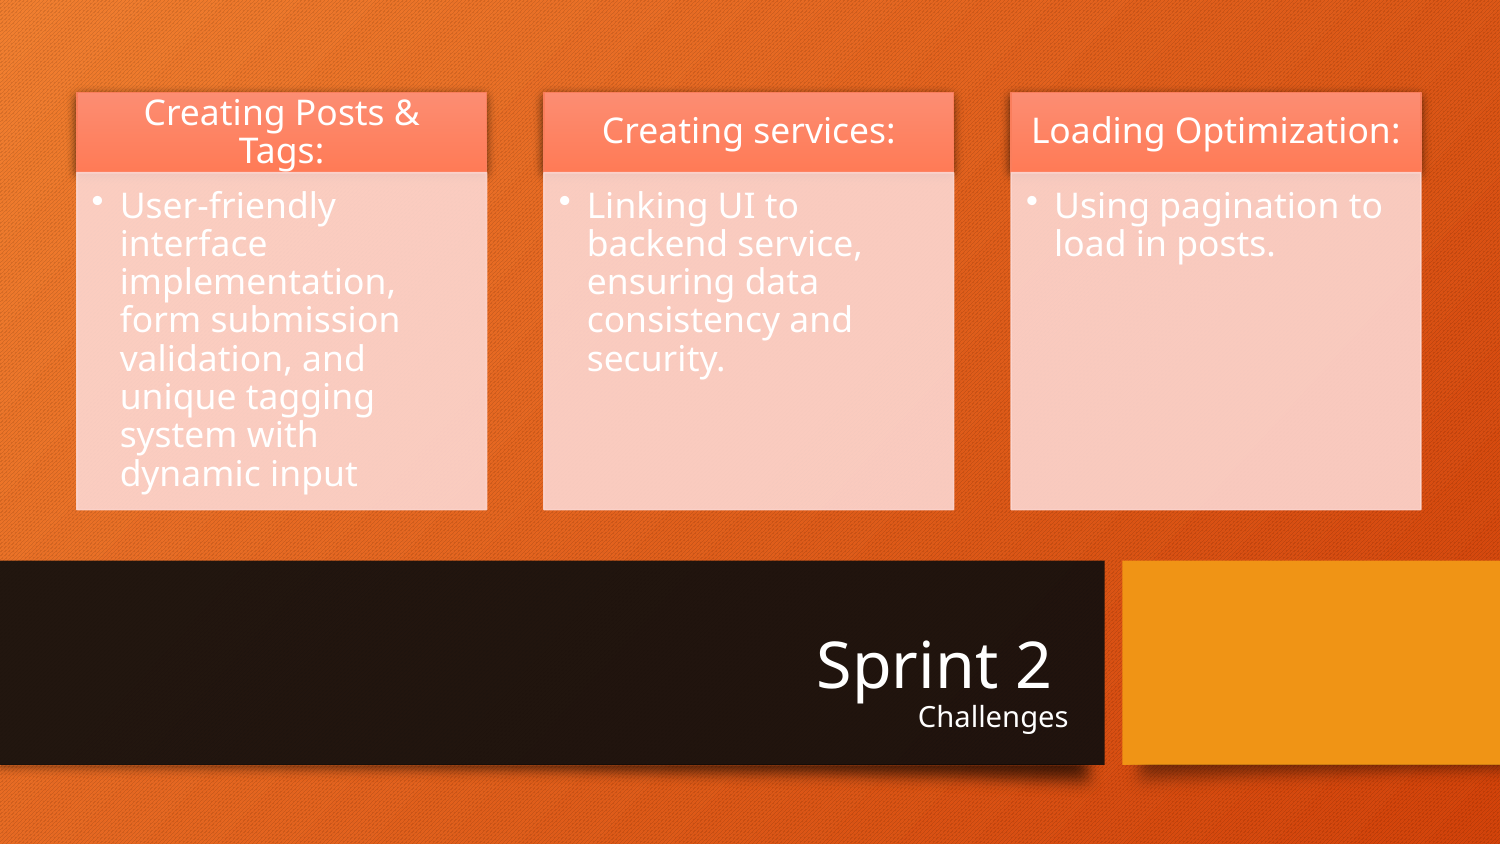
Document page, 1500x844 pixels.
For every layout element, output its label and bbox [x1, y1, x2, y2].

list [76, 79, 1422, 524]
picture [0, 0, 1500, 844]
